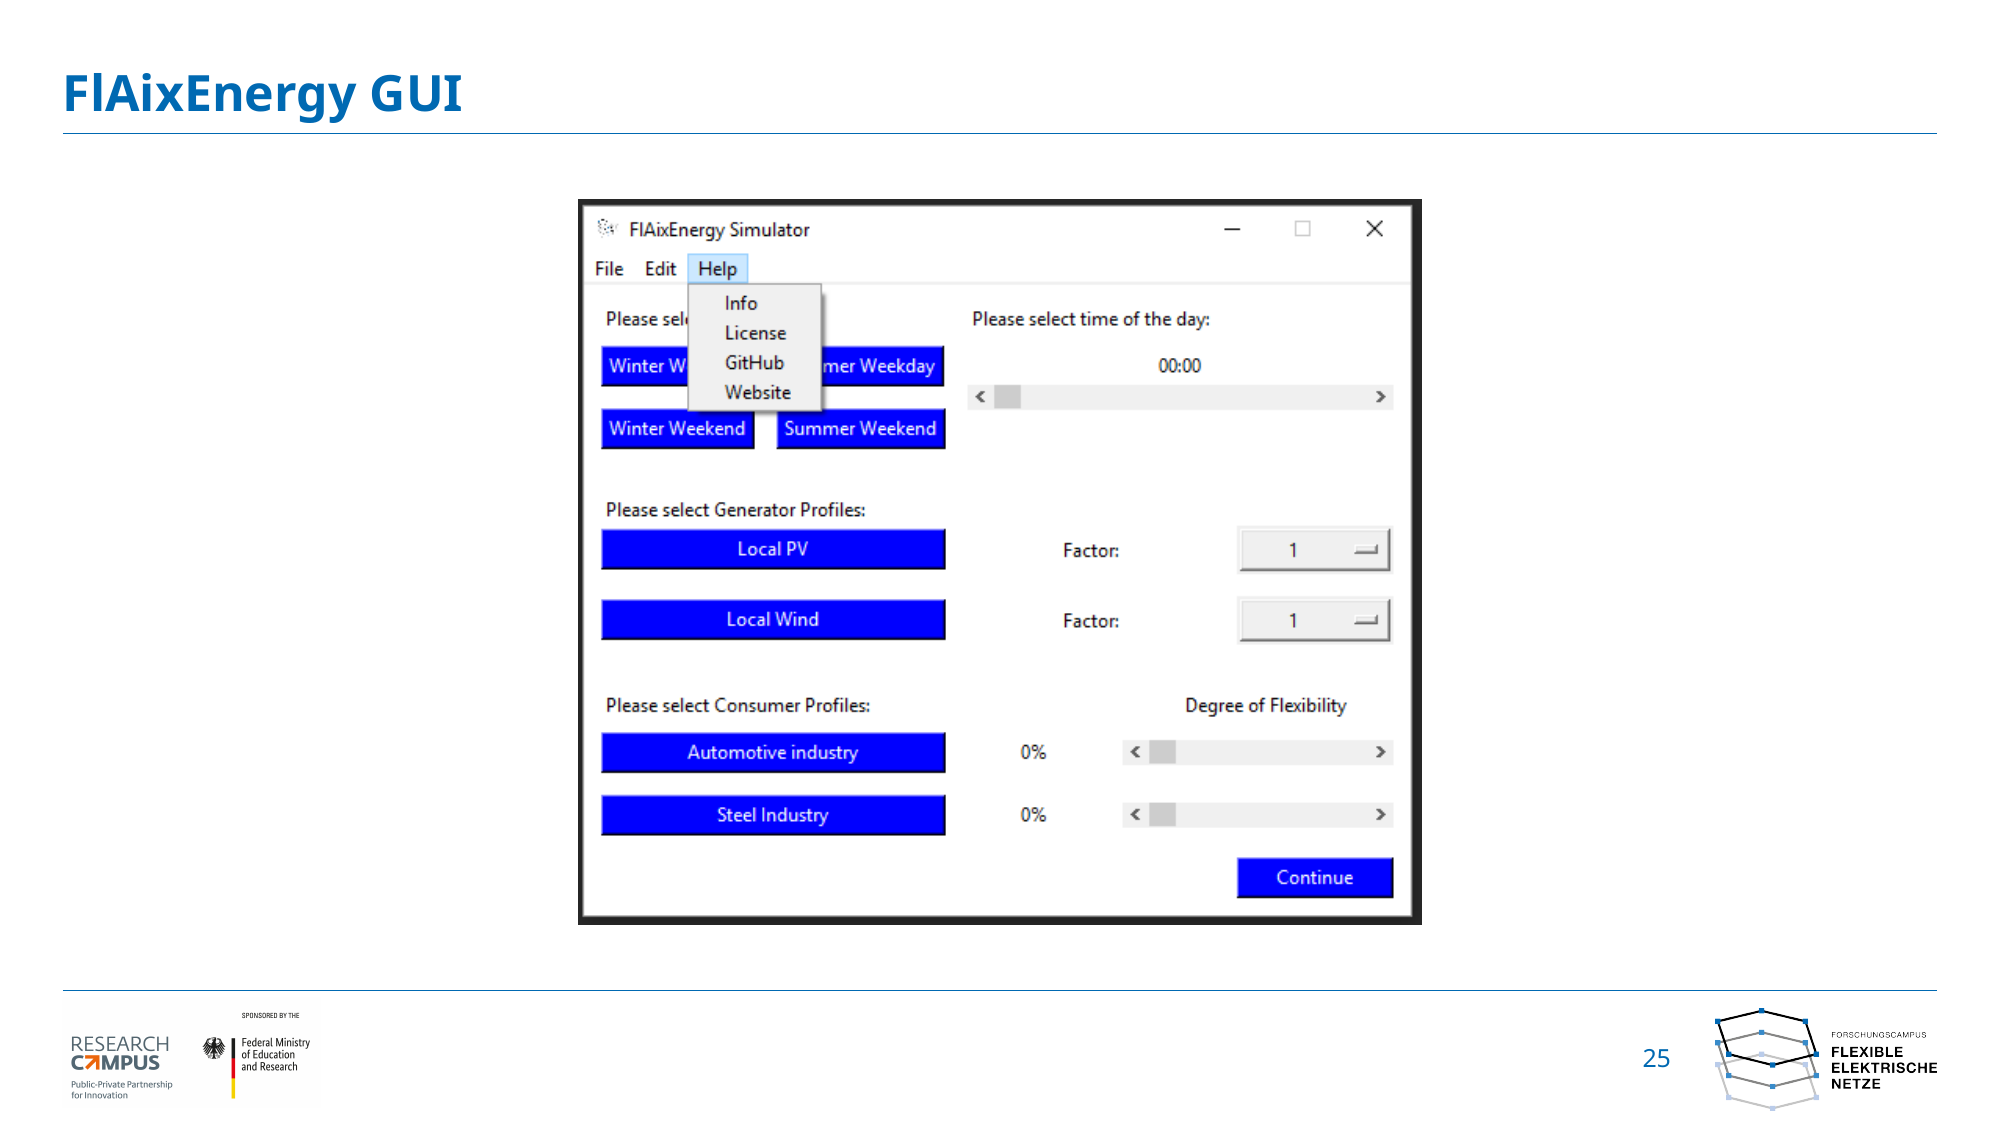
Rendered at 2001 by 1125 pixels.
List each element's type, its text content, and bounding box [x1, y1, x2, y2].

picture [578, 199, 1422, 925]
title FlAixEnergy GUI [63, 33, 1937, 123]
picture [62, 997, 321, 1108]
picture [1715, 1008, 1937, 1111]
